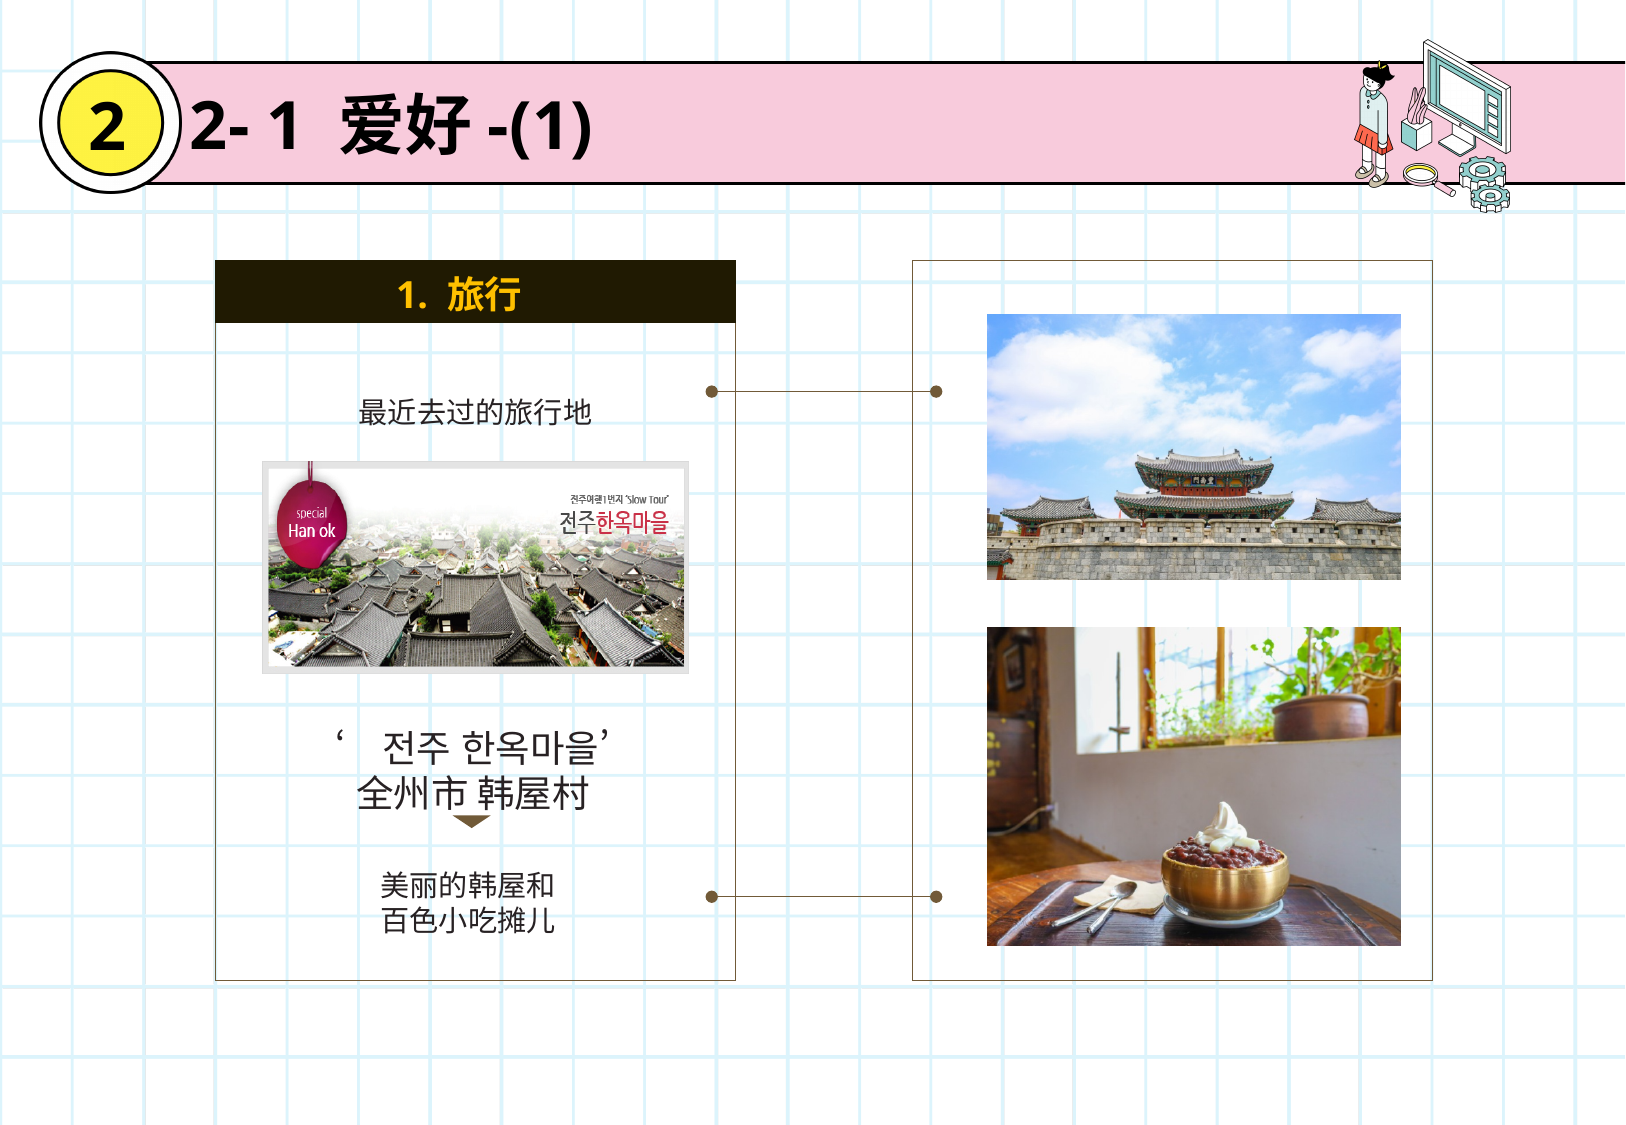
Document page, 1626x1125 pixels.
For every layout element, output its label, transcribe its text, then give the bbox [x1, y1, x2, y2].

text_box [449, 814, 494, 830]
text_box 美丽的韩屋和 百色小吃摊儿 [237, 859, 699, 945]
text_box 1. 旅行 [239, 263, 679, 323]
text_box [215, 323, 736, 982]
text_box [912, 259, 1433, 982]
text_box 最近去过的旅行地 [274, 386, 677, 437]
text_box 2 [73, 76, 143, 171]
text_box [215, 259, 736, 323]
text_box 2- 1 爱好-(1) [175, 75, 626, 171]
text_box ‘전주 한옥마을’ 全州市 韩屋村 [307, 717, 639, 823]
picture [0, 0, 1625, 1125]
